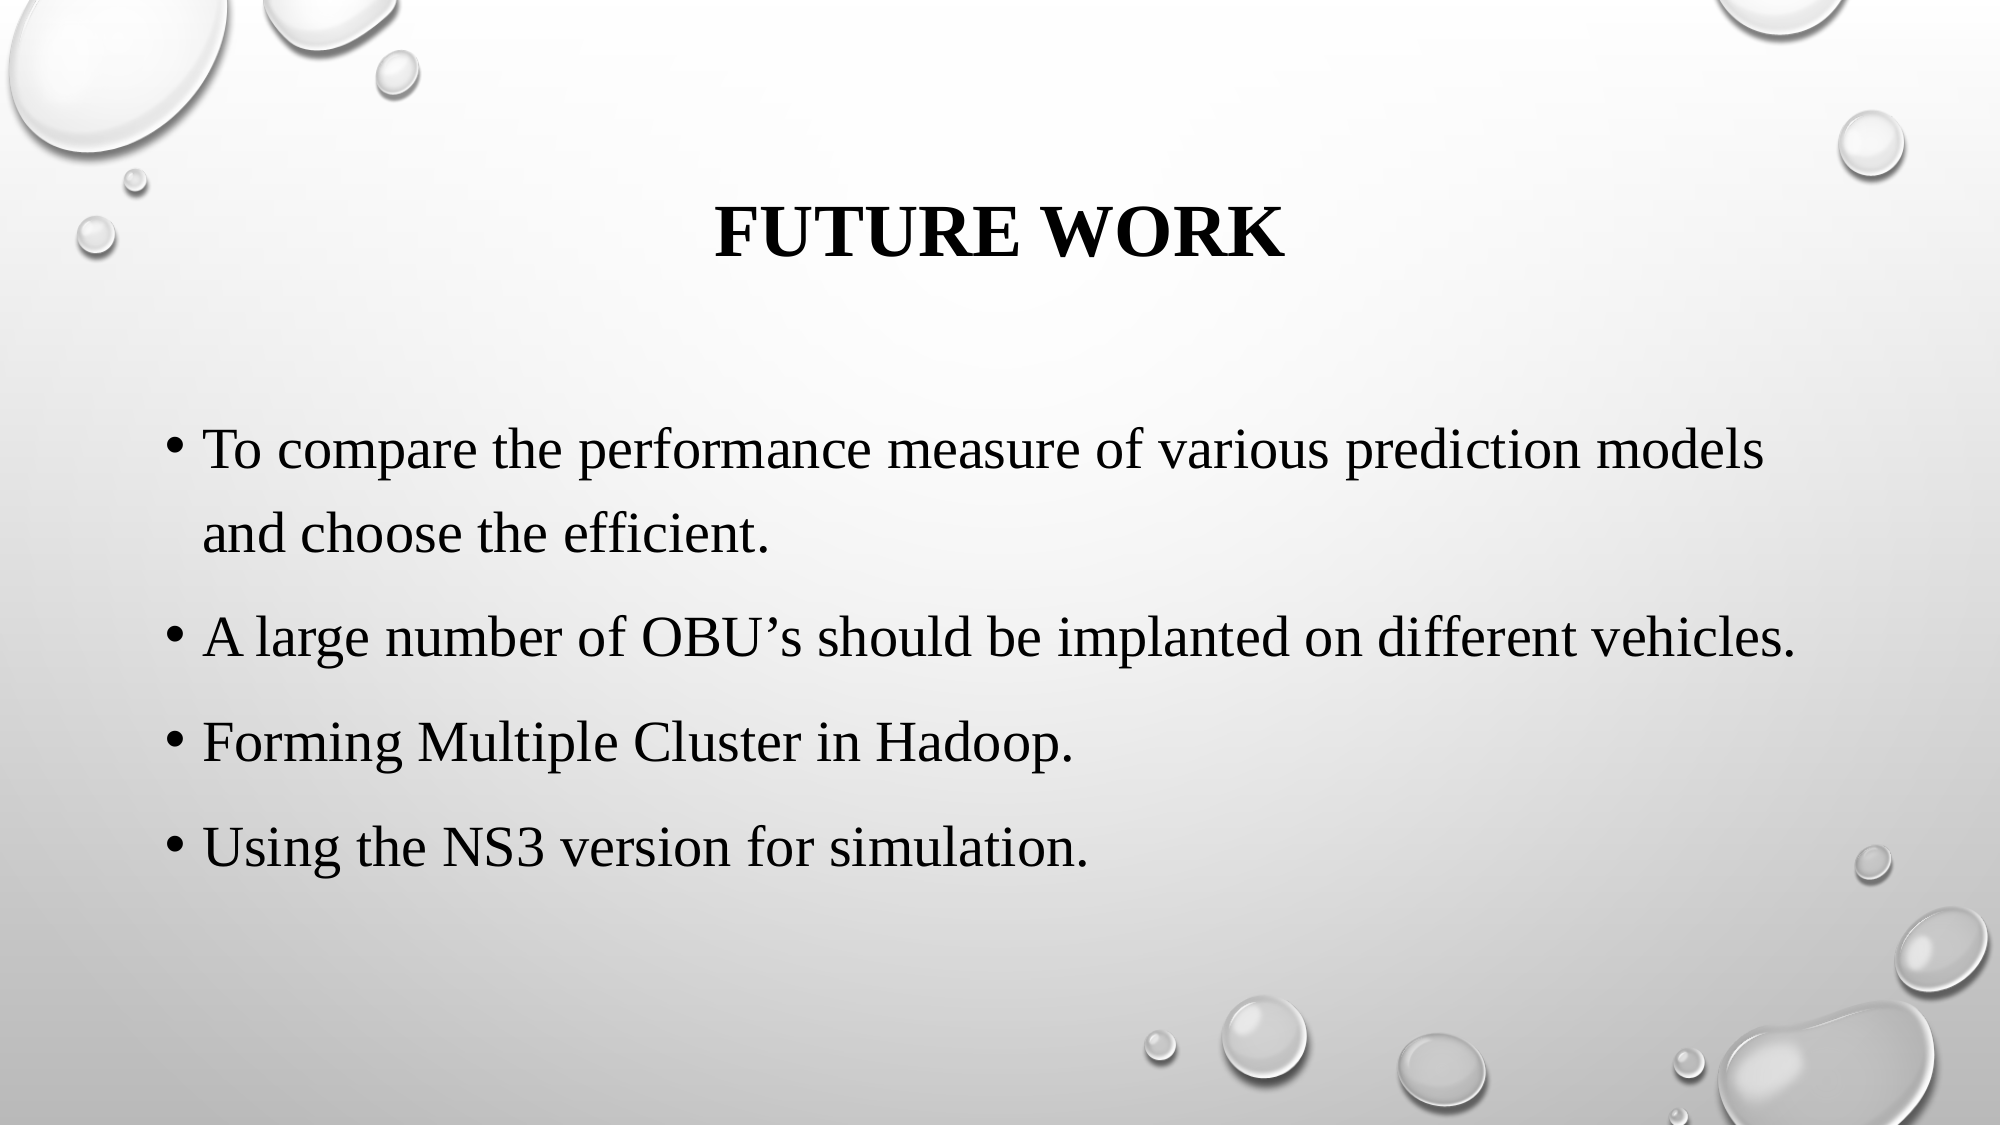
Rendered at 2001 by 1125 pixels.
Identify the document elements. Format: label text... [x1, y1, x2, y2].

title Future work [149, 101, 1851, 364]
picture [0, 0, 2000, 1125]
list To compare the performance measure of various prediction models and choose the efficient. A large number of OBU’s should be implanted on different vehicles. Forming Multiple Cluster in Hadoop. Using the NS3 version for simulation. [149, 388, 1850, 950]
